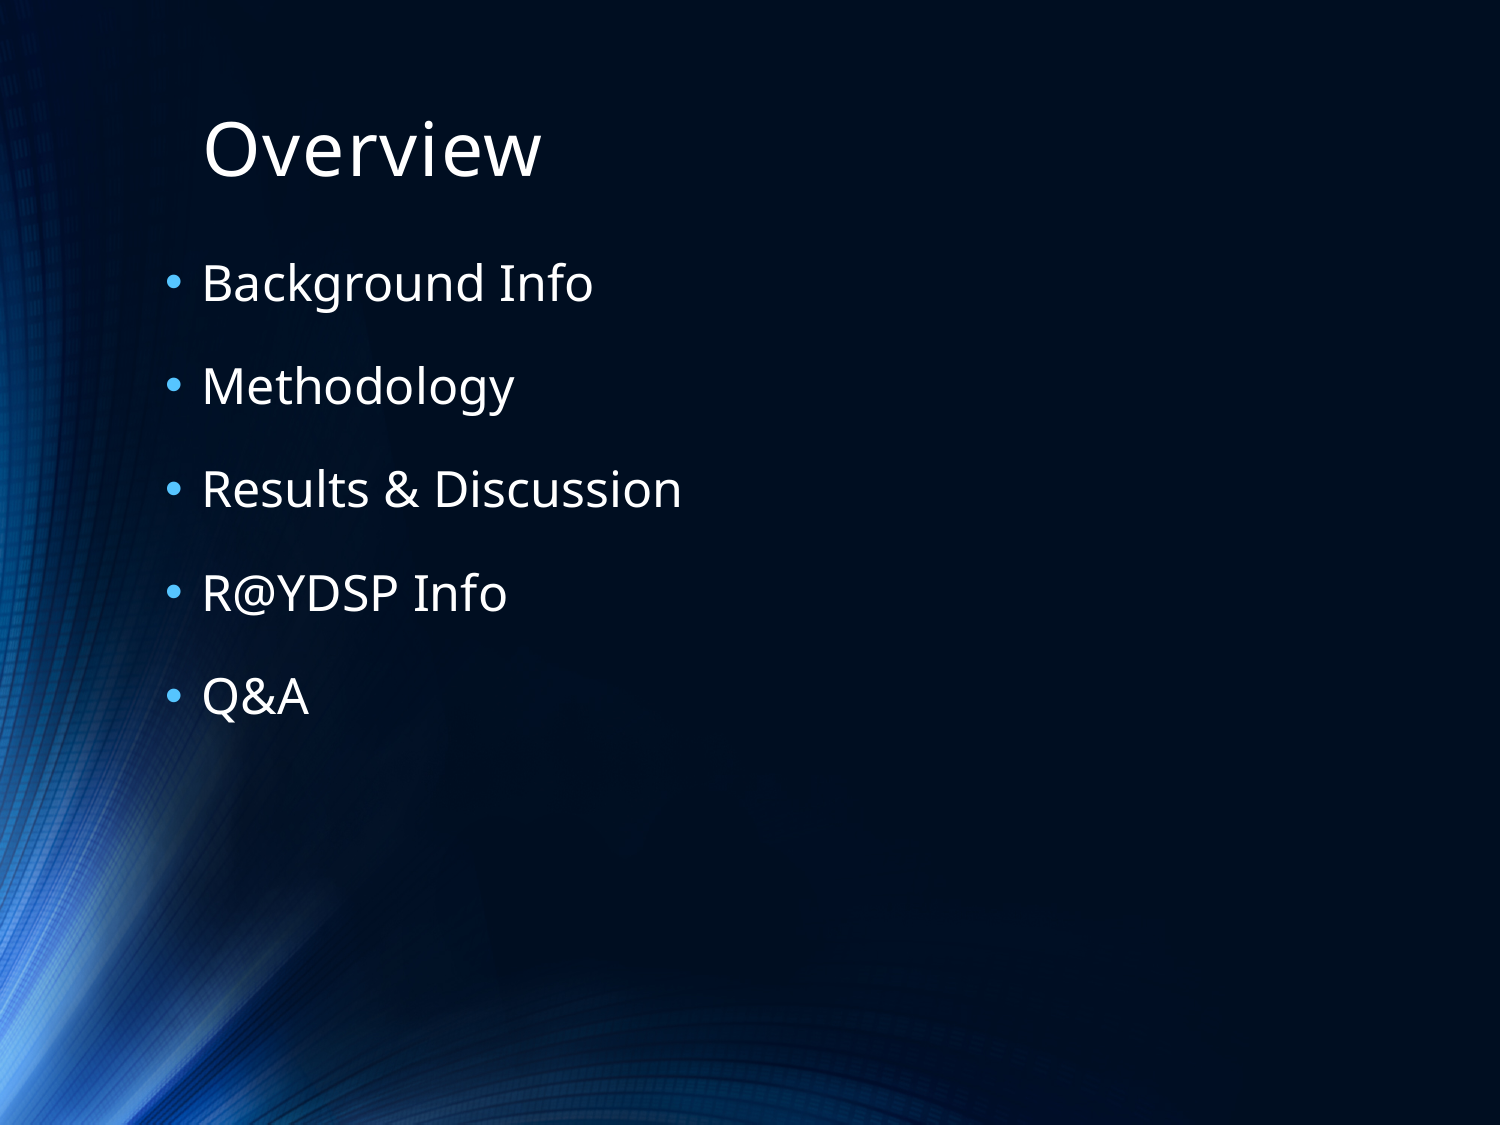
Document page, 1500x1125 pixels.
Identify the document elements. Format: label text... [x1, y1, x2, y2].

picture [0, 0, 1500, 1125]
title Overview [187, 50, 1313, 200]
list Background Info Methodology Results & Discussion R@YDSP Info Q&A [150, 237, 1425, 920]
